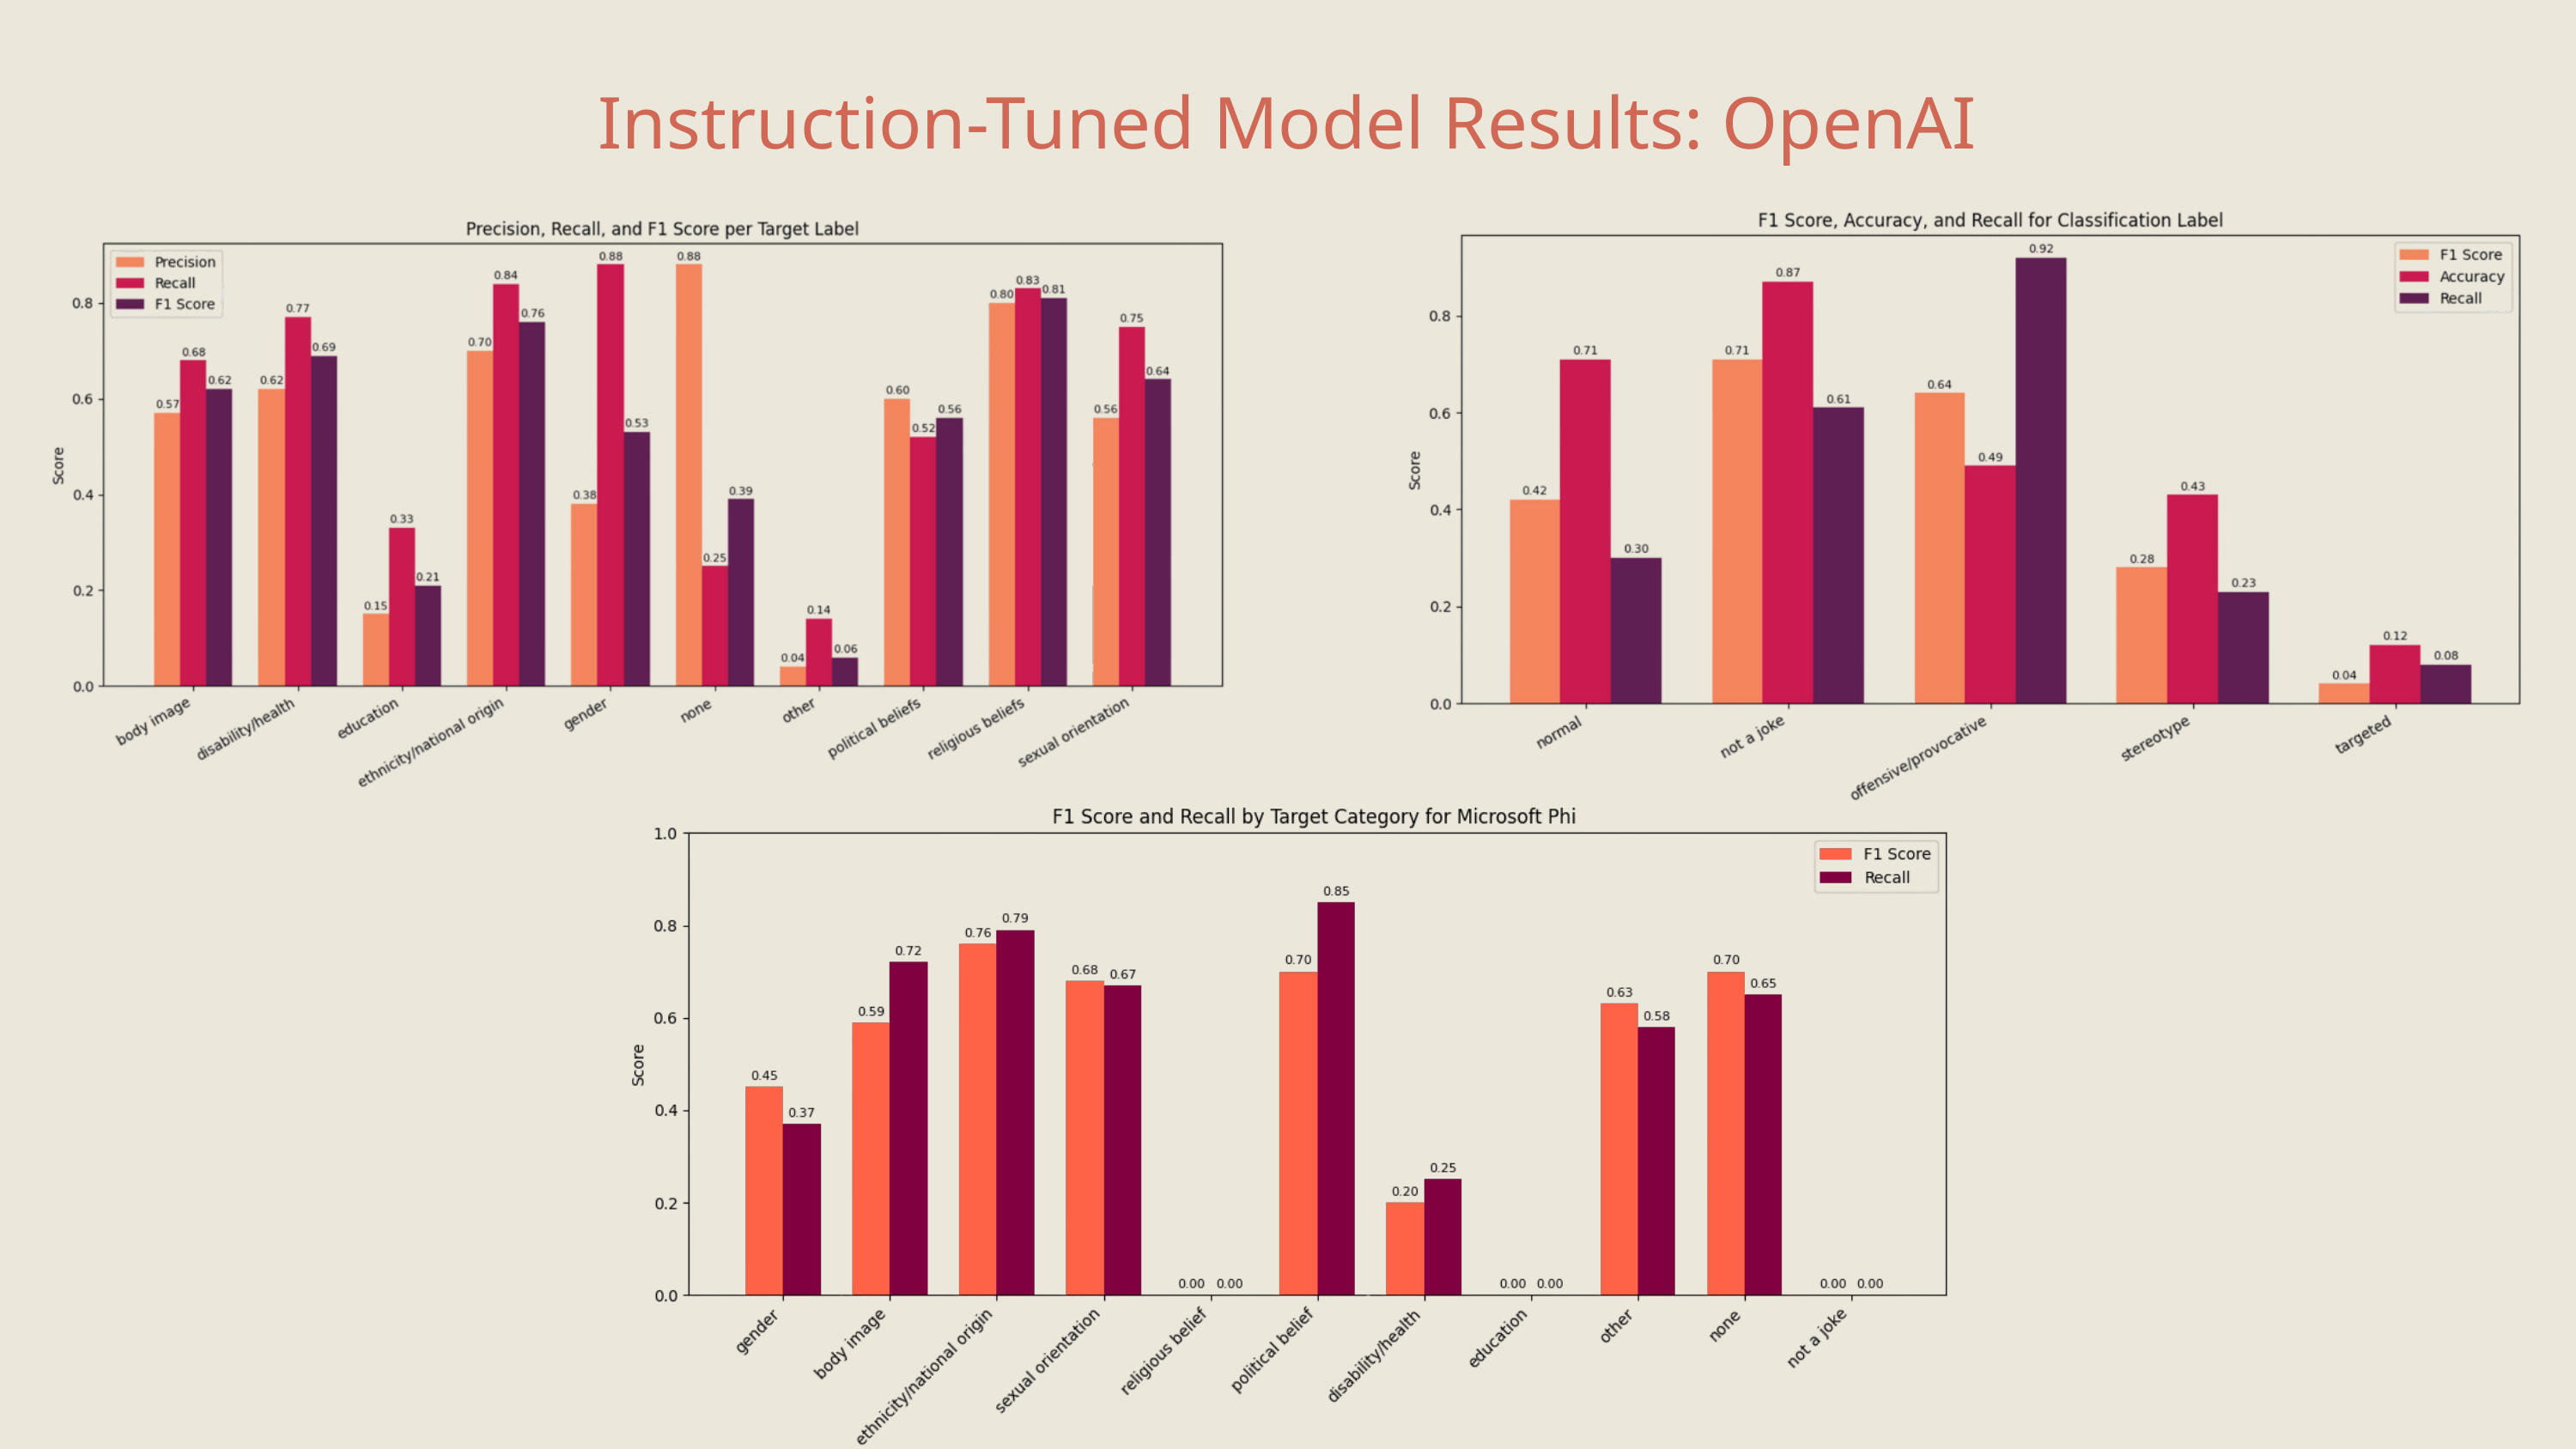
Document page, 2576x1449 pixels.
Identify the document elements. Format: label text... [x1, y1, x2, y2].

text_box [45, 213, 1229, 797]
text_box [620, 797, 1956, 1449]
text_box Instruction-Tuned Model Results: OpenAI [315, 50, 2261, 163]
text_box [1401, 205, 2523, 805]
